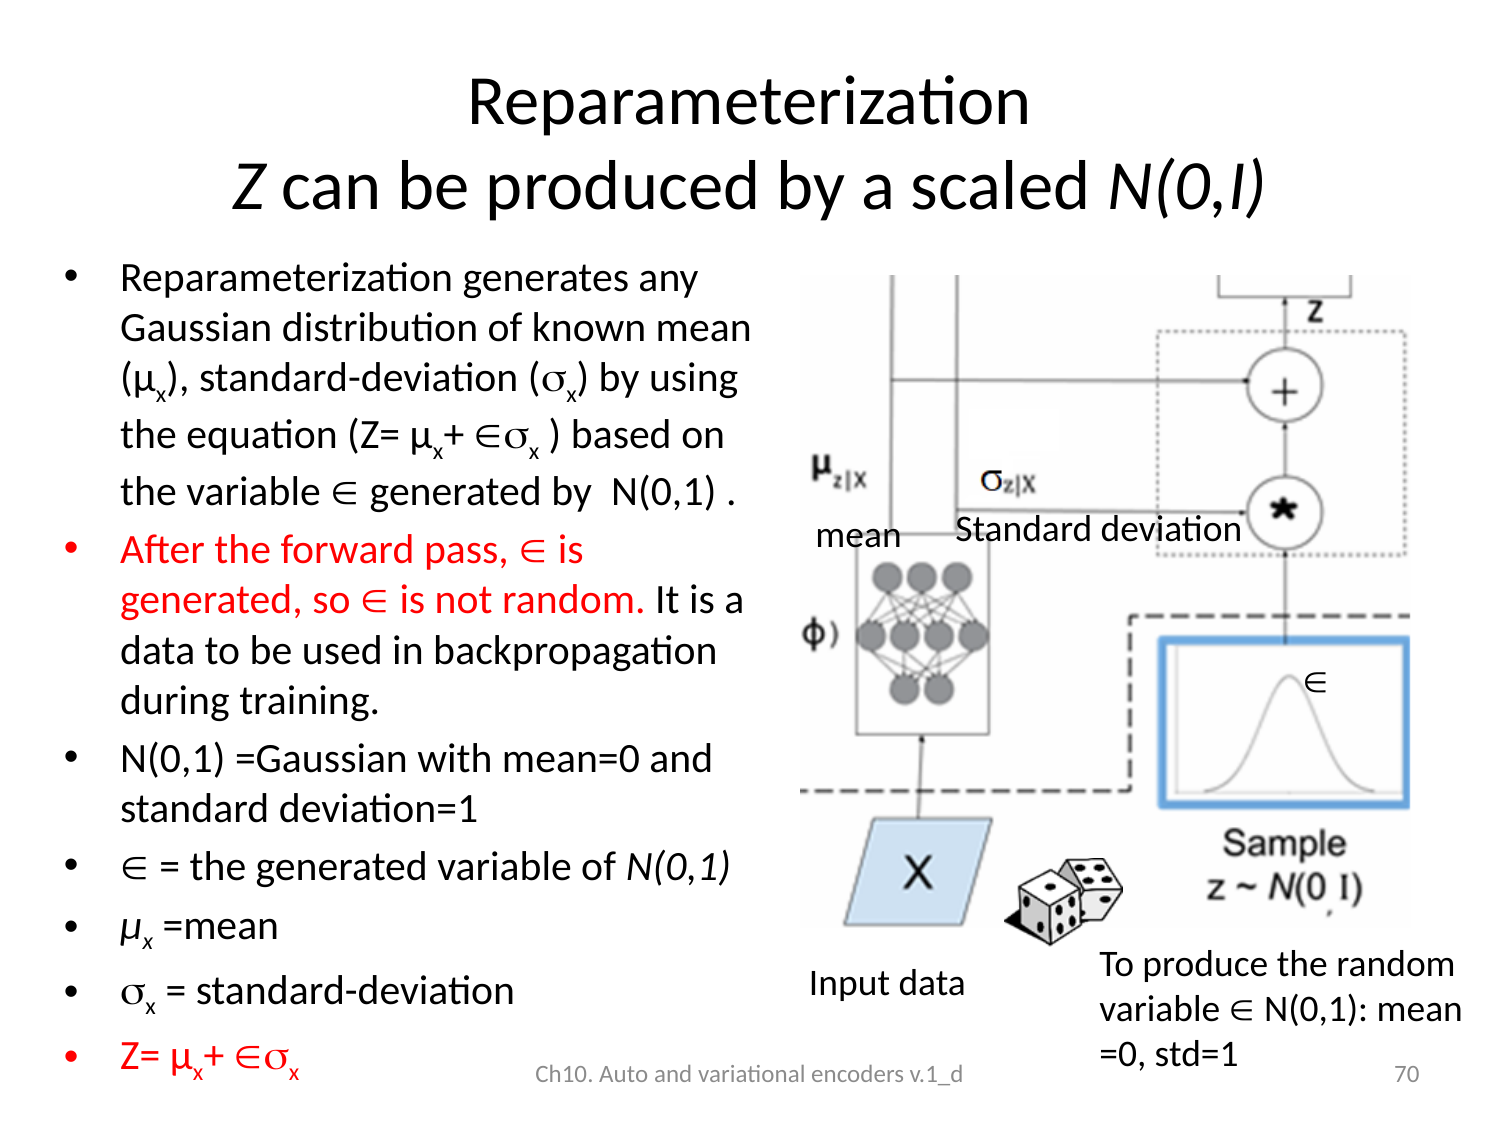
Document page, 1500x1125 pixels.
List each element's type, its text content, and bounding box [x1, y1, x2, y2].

text_box To produce the random variable  N(0,1): mean =0, std=1 [1084, 931, 1500, 1125]
list Reparameterization generates any Gaussian distribution of known mean (µx), standard-deviation (x) by using the equation (Z= µx+ x ) based on the variable  generated by N(0,1) . After the forward pass,  is generated, so  is not random. It is a data to be used in backpropagation during training. N(0,1) =Gaussian with mean=0 and standard deviation=1  = the generated variable of N(0,1) µx =mean x = standard-deviation Z= µx+ x [48, 242, 790, 1096]
title Reparameterization Z can be produced by a scaled N(0,I) [75, 45, 1425, 233]
footer Ch10. Auto and variational encoders v.1_d [512, 1042, 988, 1103]
text_box Input data [794, 981, 981, 1010]
picture [799, 275, 1465, 981]
